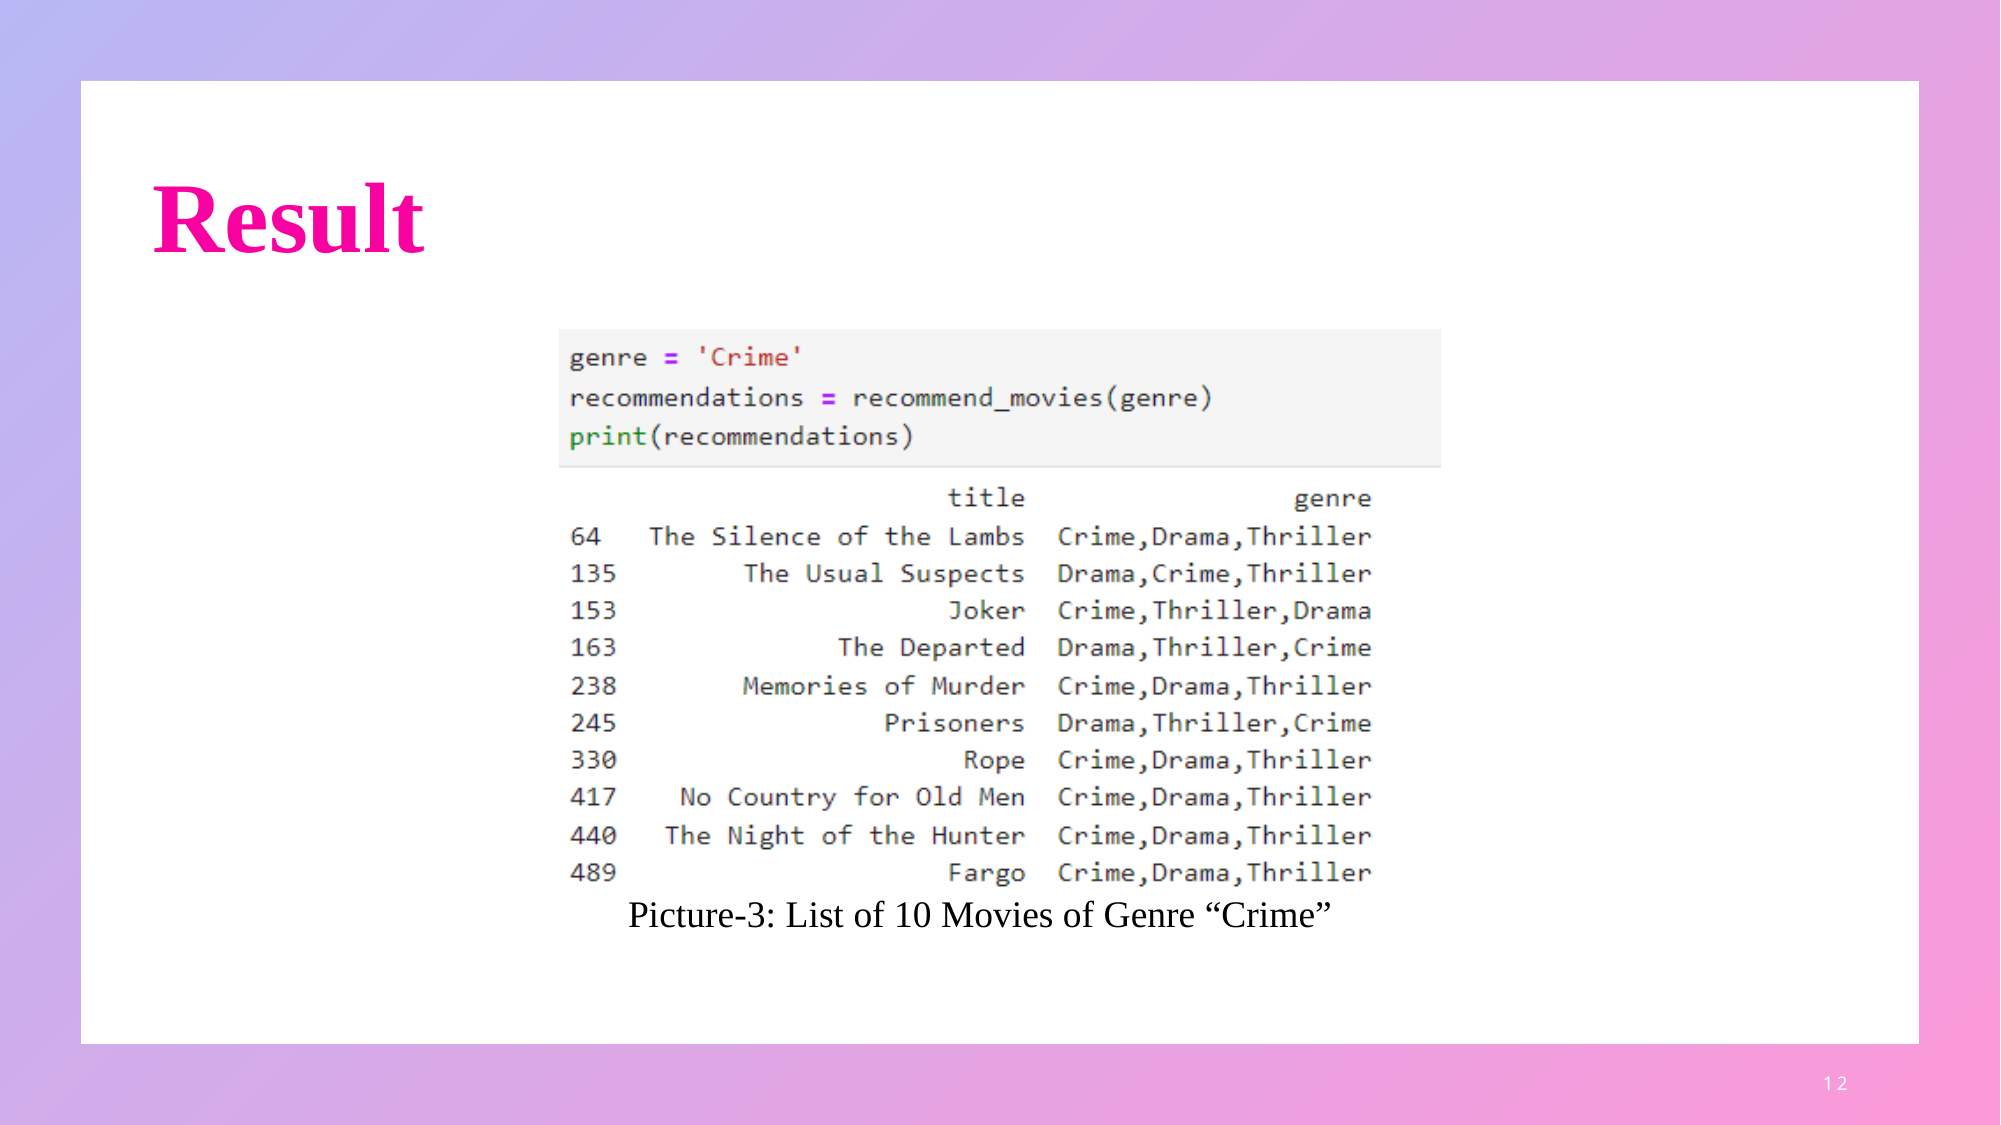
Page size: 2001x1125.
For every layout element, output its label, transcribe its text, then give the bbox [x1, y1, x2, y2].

text_box Picture-3: List of 10 Movies of Genre “Crime” [613, 892, 1441, 942]
slide_number 12 [1412, 1054, 1863, 1115]
title Result [137, 111, 1863, 330]
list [559, 329, 1441, 892]
